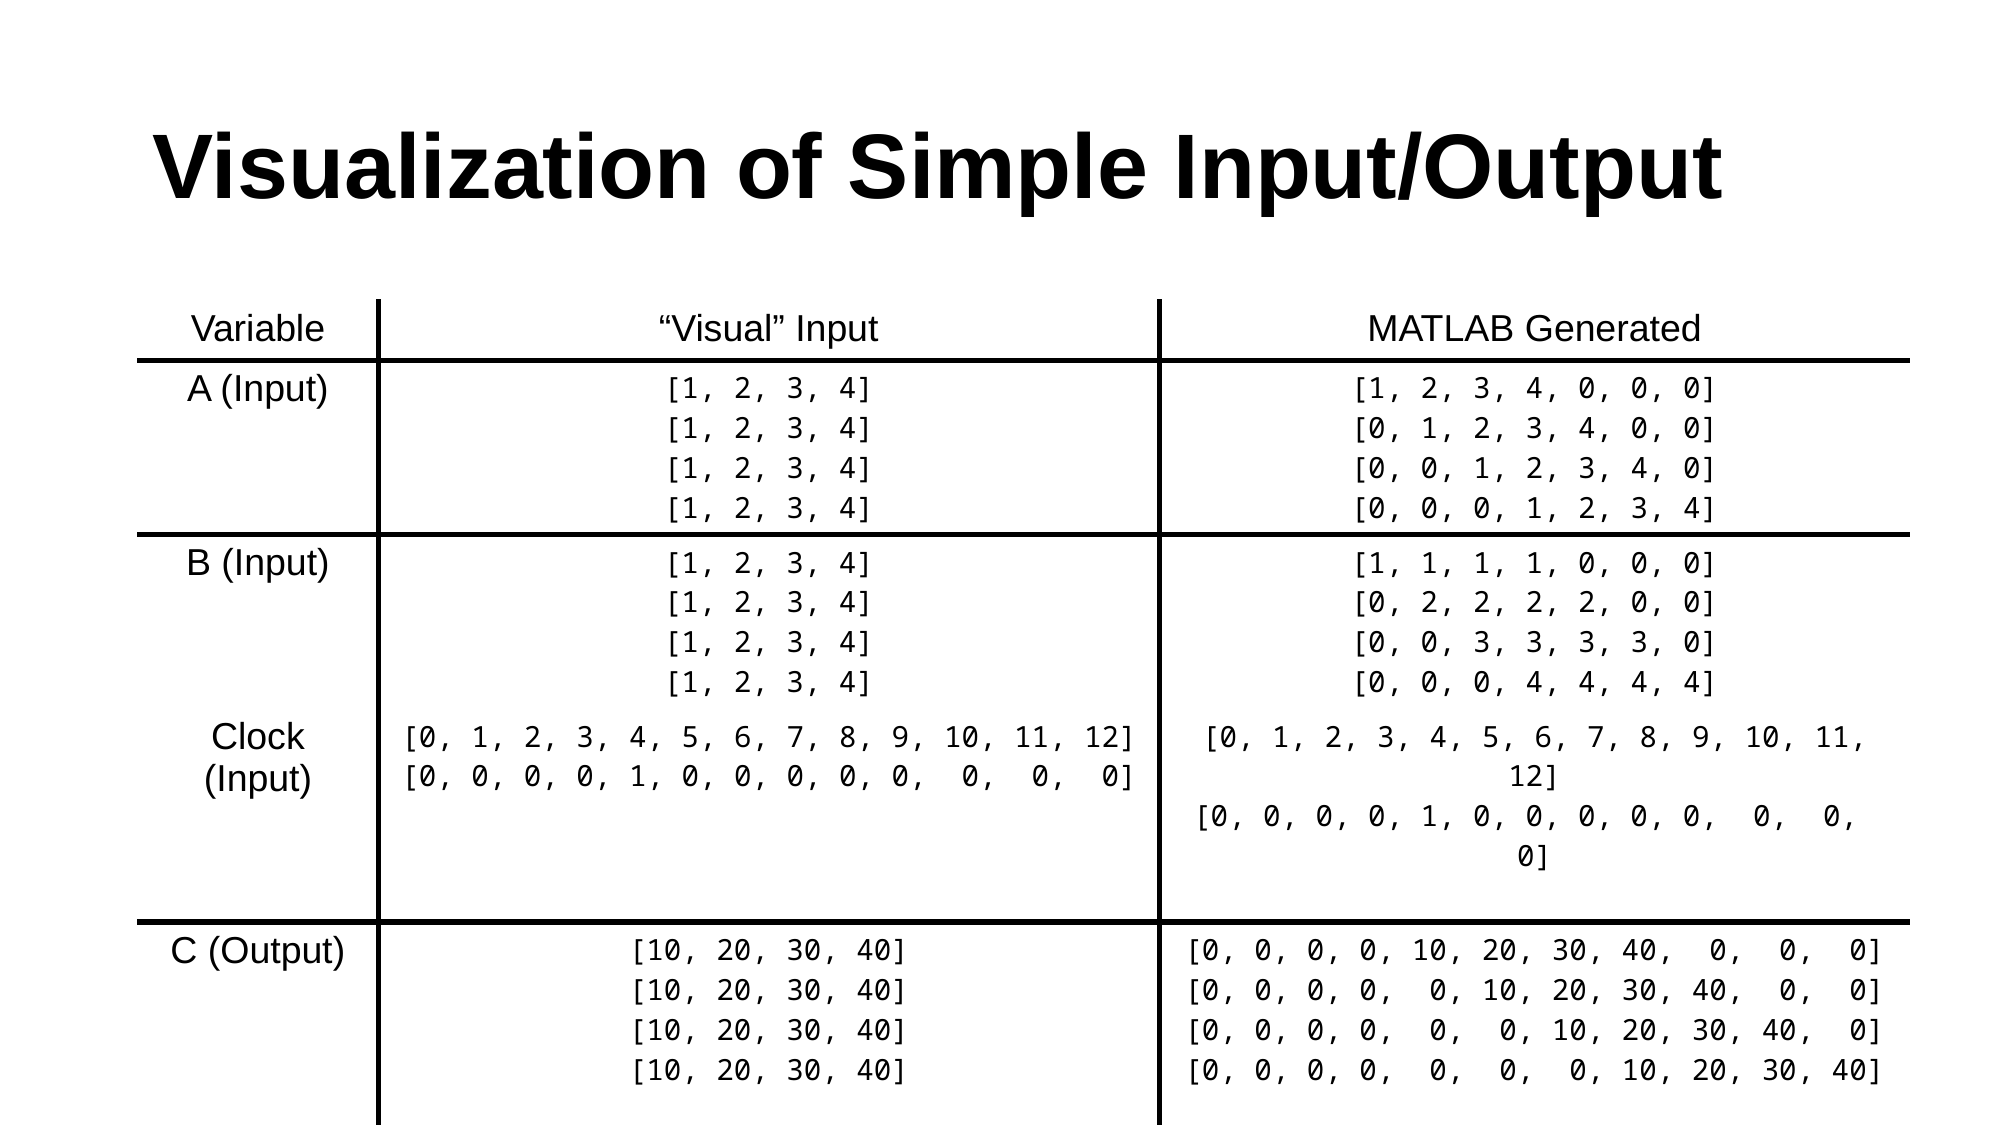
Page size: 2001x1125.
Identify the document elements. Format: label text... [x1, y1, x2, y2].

table_cell [1, 1, 1, 1, 0, 0, 0] [0, 2, 2, 2, 2, 0, 0] [0, 0, 3, 3, 3, 3, 0] [0, 0, 0, 4, 4, 4, 4] [1162, 537, 1910, 708]
table_cell [0, 0, 0, 0, 10, 20, 30, 40, 0, 0, 0] [0, 0, 0, 0, 0, 10, 20, 30, 40, 0, 0] [0, 0, 0, 0, 0, 0, 10, 20, 30, 40, 0] [0, 0, 0, 0, 0, 0, 0, 10, 20, 30, 40] [1162, 925, 1910, 1125]
table_cell A (Input) [137, 363, 376, 532]
table_cell [0, 1, 2, 3, 4, 5, 6, 7, 8, 9, 10, 11, 12] [0, 0, 0, 0, 1, 0, 0, 0, 0, 0, 0, 0, 0] [381, 708, 1157, 919]
table_cell B (Input) [137, 537, 376, 708]
table_cell [0, 1, 2, 3, 4, 5, 6, 7, 8, 9, 10, 11, 12] [0, 0, 0, 0, 1, 0, 0, 0, 0, 0, 0, 0, 0] [1162, 708, 1910, 919]
table_cell [1, 2, 3, 4, 0, 0, 0] [0, 1, 2, 3, 4, 0, 0] [0, 0, 1, 2, 3, 4, 0] [0, 0, 0, 1, 2, 3, 4] [1162, 363, 1910, 532]
table_cell [1, 2, 3, 4] [1, 2, 3, 4] [1, 2, 3, 4] [1, 2, 3, 4] [381, 363, 1157, 532]
table_cell C (Output) [137, 925, 376, 1125]
table_cell Clock (Input) [137, 708, 376, 919]
table_header “Visual” Input [381, 299, 1157, 358]
title Visualization of Simple Input/Output [137, 59, 1863, 278]
table_header MATLAB Generated [1162, 299, 1910, 358]
table_cell [1, 2, 3, 4] [1, 2, 3, 4] [1, 2, 3, 4] [1, 2, 3, 4] [381, 537, 1157, 708]
table_cell [10, 20, 30, 40] [10, 20, 30, 40] [10, 20, 30, 40] [10, 20, 30, 40] [381, 925, 1157, 1125]
table_header Variable [137, 299, 376, 358]
